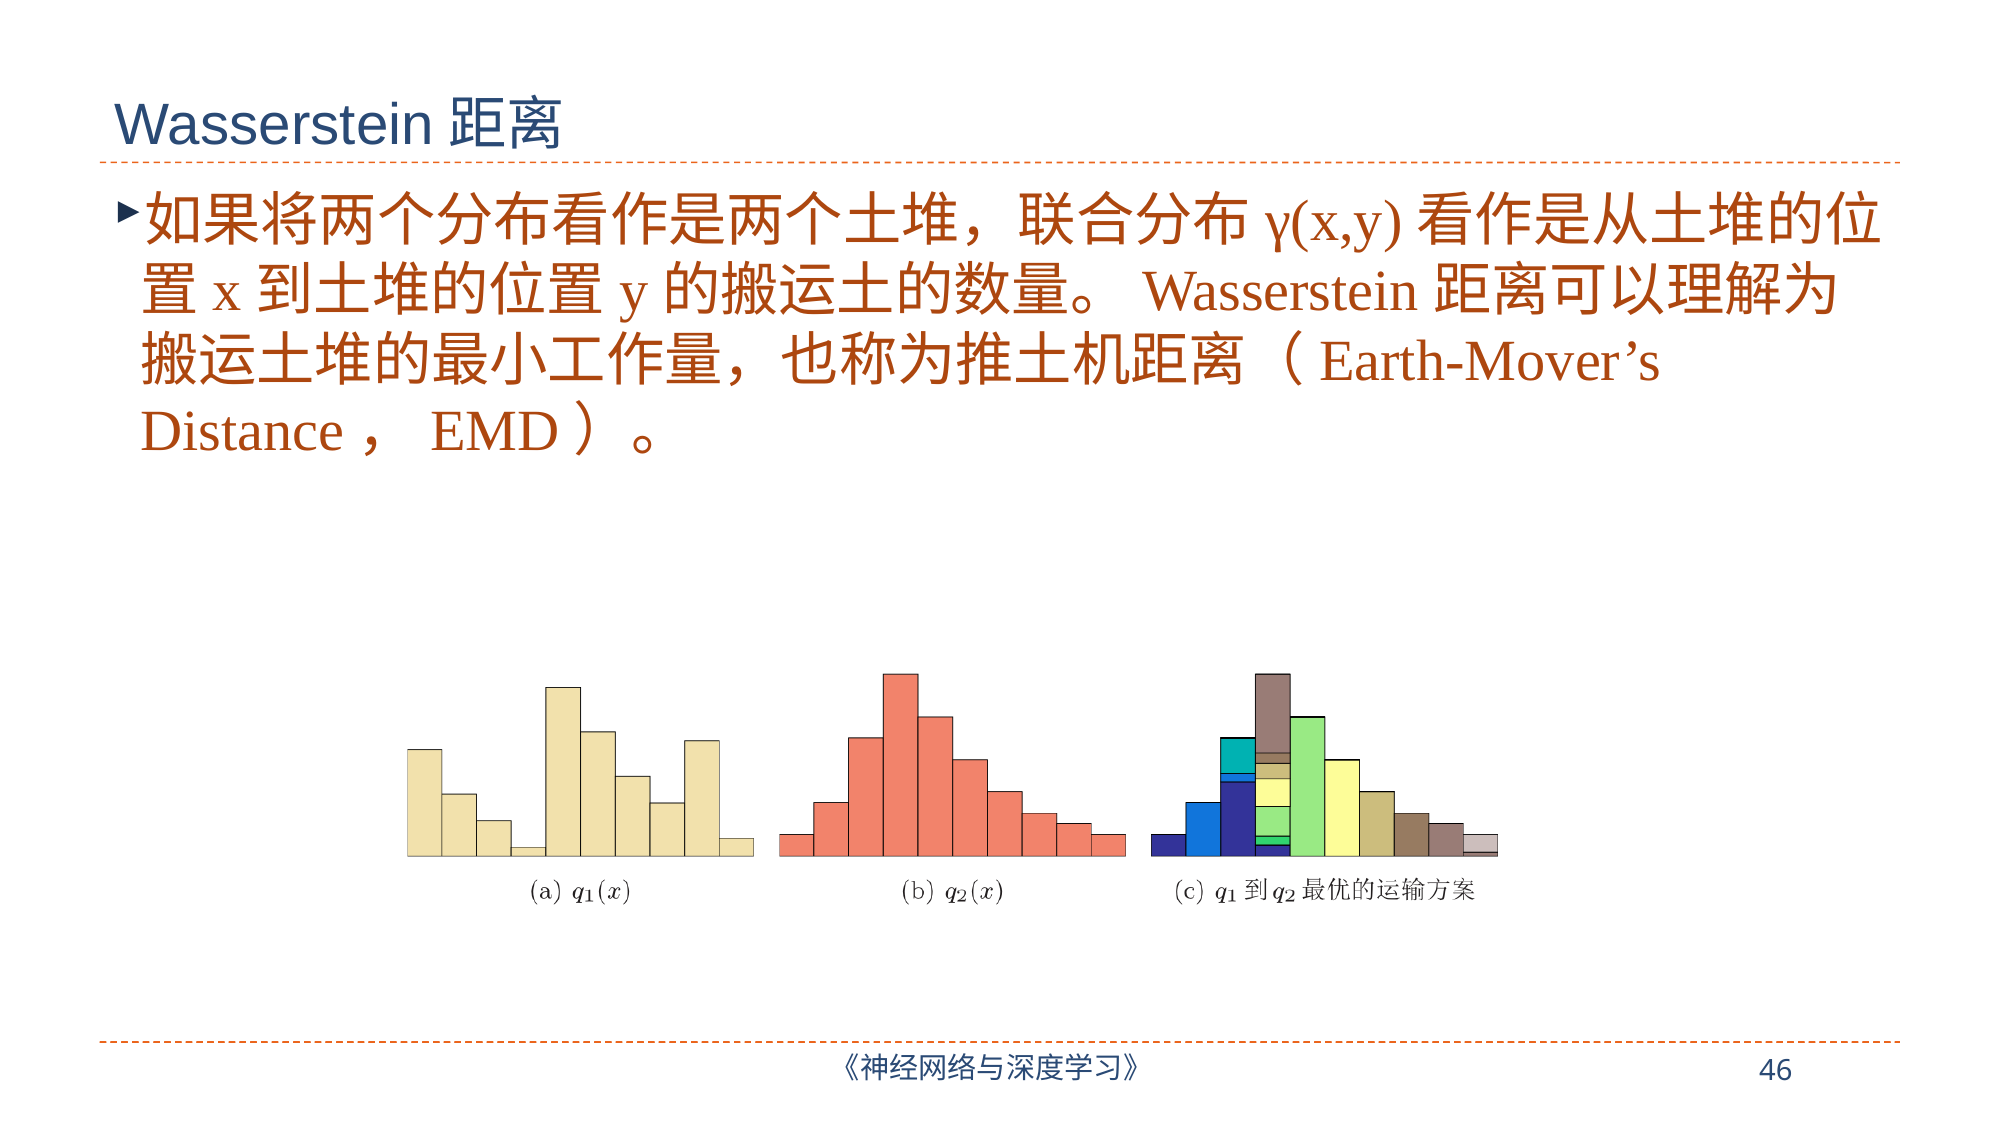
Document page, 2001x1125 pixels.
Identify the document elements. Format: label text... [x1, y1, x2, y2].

picture [399, 641, 1514, 926]
title Wasserstein距离 [99, 24, 1900, 164]
